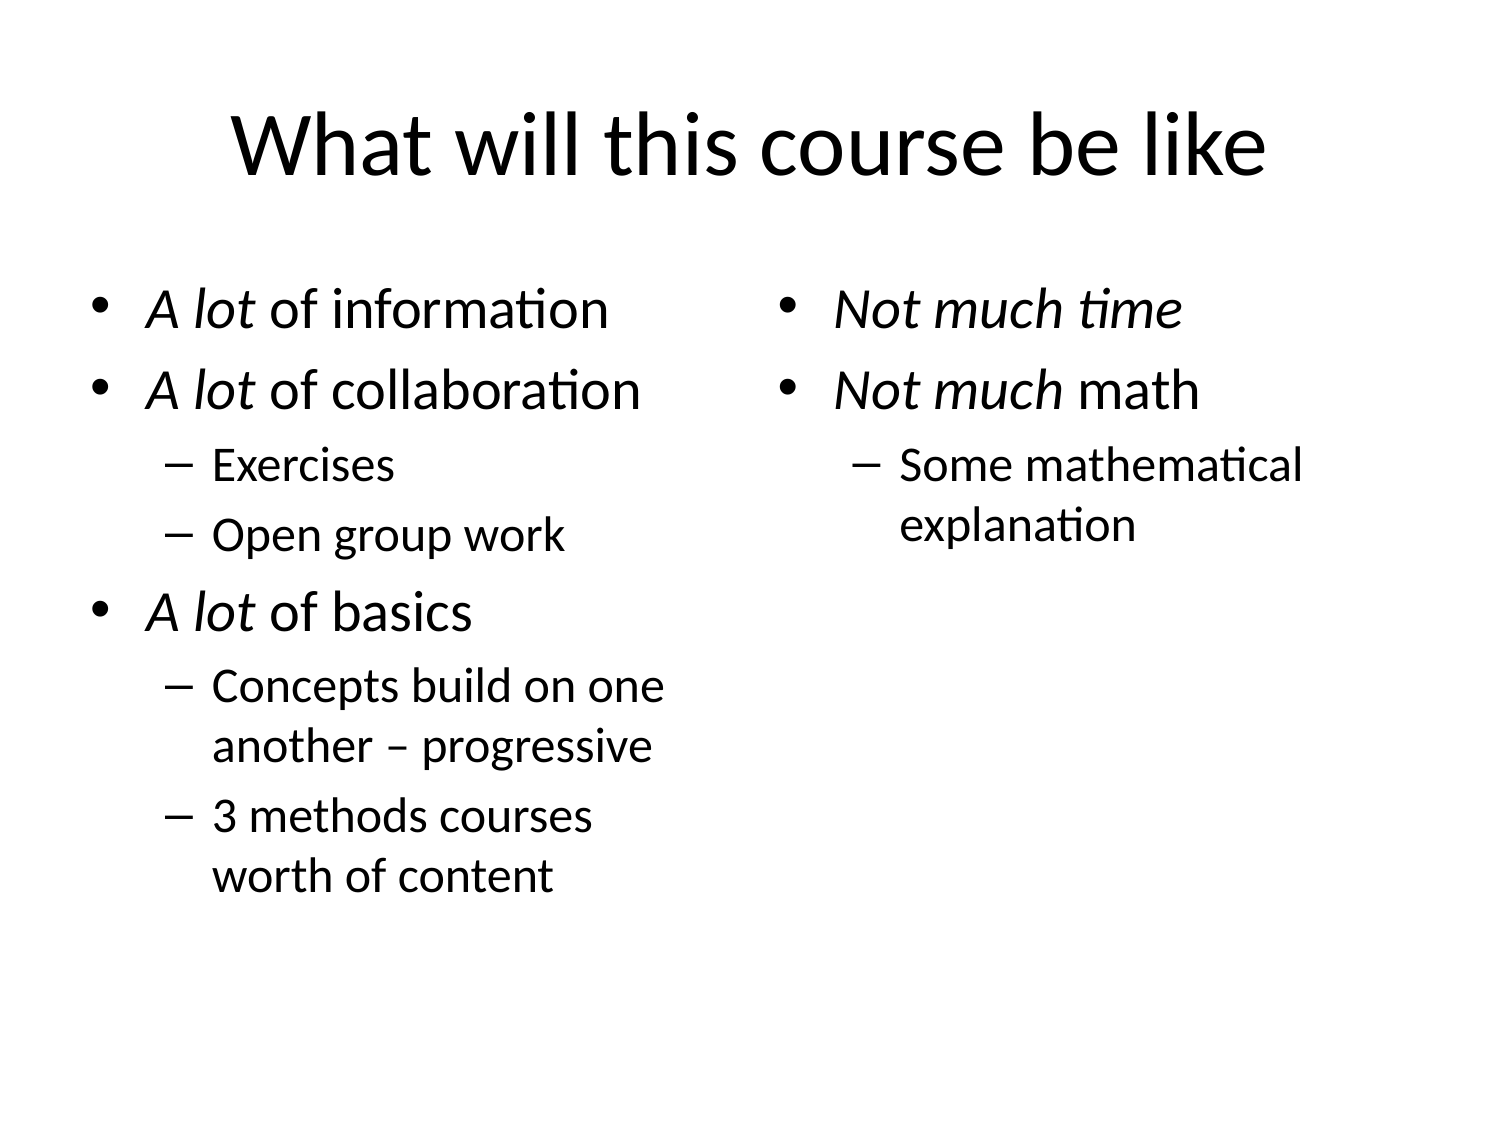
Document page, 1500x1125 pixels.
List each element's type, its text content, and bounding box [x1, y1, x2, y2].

title What will this course be like [75, 45, 1425, 233]
list A lot of information A lot of collaboration Exercises Open group work A lot of basics Concepts build on one another – progressive 3 methods courses worth of content [75, 262, 738, 1005]
list Not much time Not much math Some mathematical explanation [762, 262, 1425, 1005]
